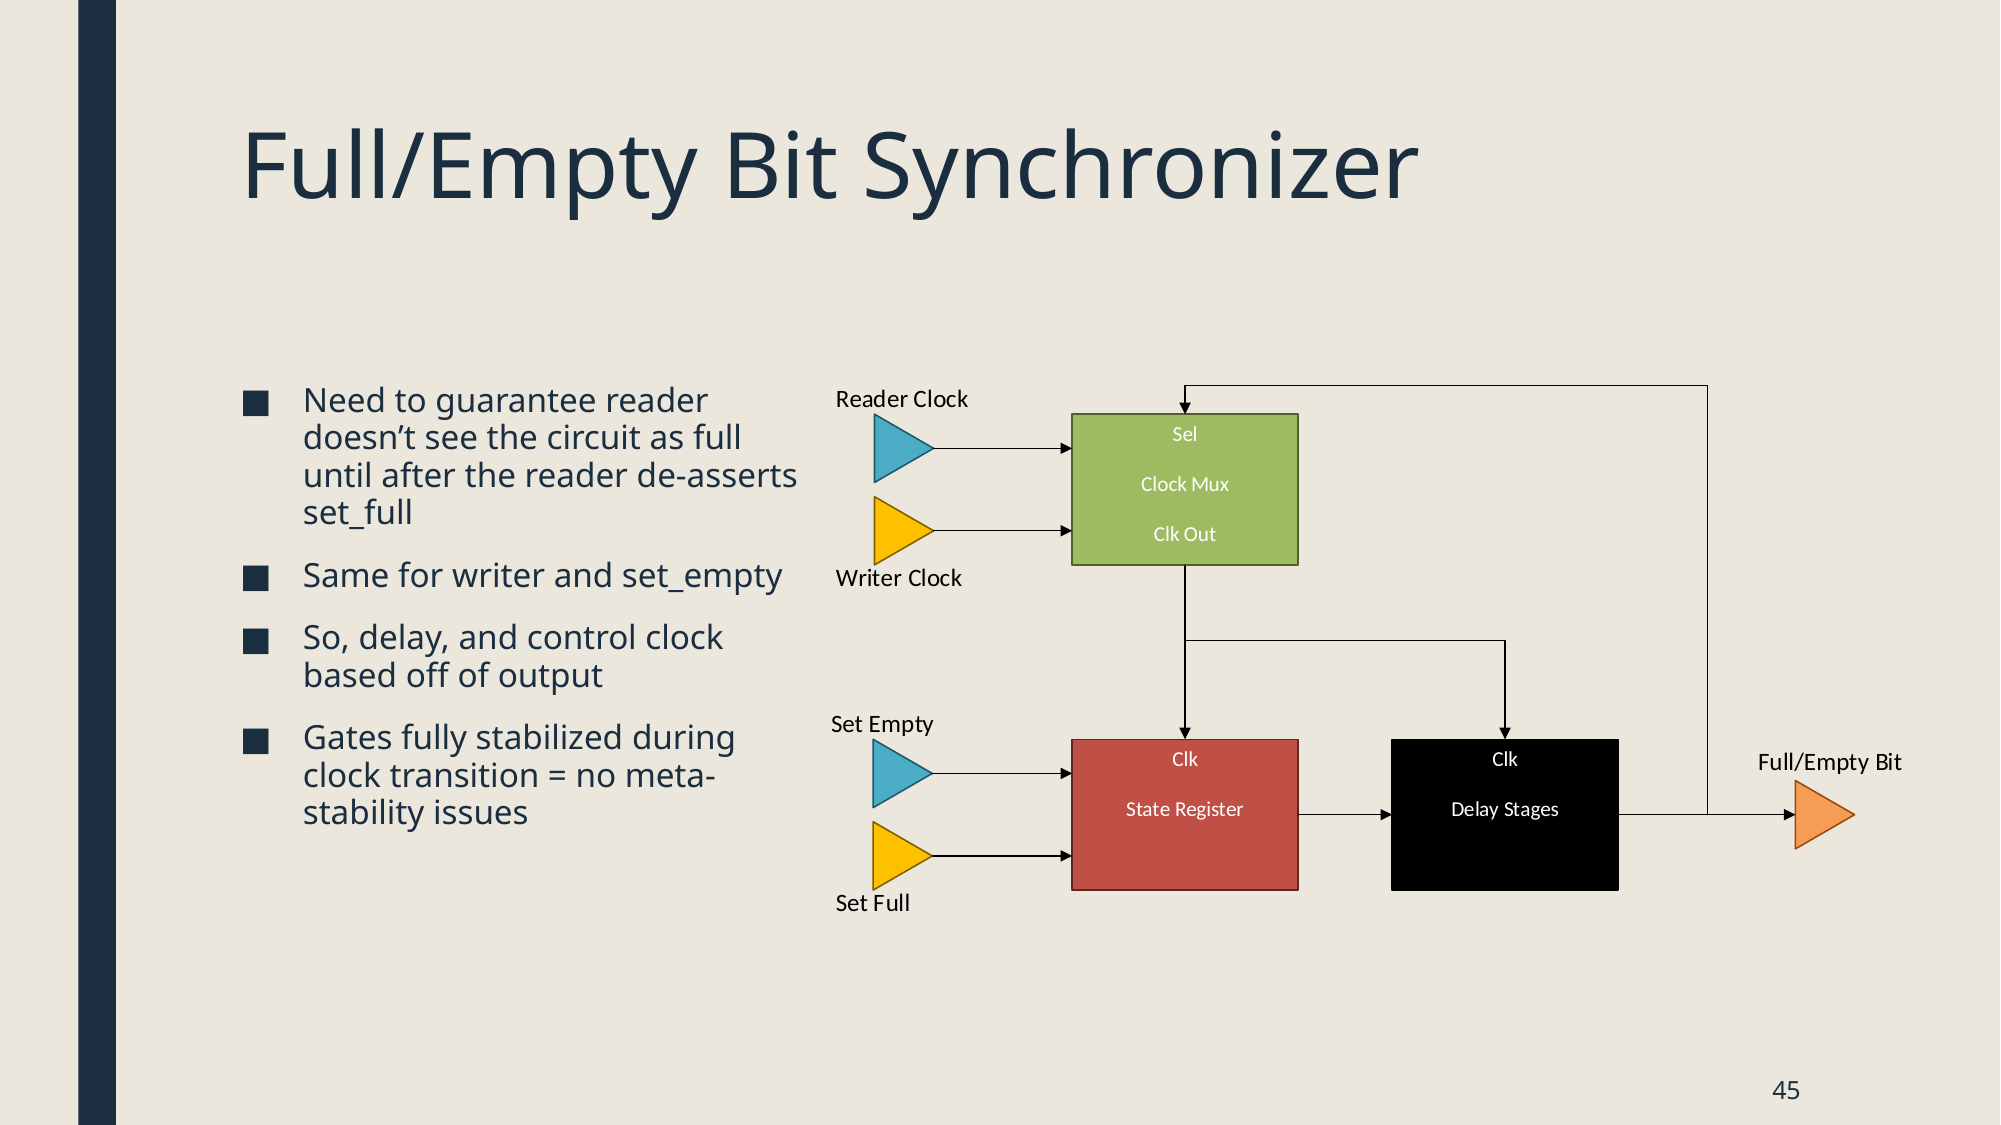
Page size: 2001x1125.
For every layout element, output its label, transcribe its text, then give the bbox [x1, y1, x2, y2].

title Full/Empty Bit Synchronizer [225, 112, 1800, 357]
slide_number 45 [1553, 1058, 1816, 1125]
picture [816, 374, 1916, 932]
list Need to guarantee reader doesn’t see the circuit as full until after the reader de-asserts set_full Same for writer and set_empty So, delay, and control clock based off of output Gates fully stabilized during clock transition = no meta-stability issues [225, 375, 817, 1067]
